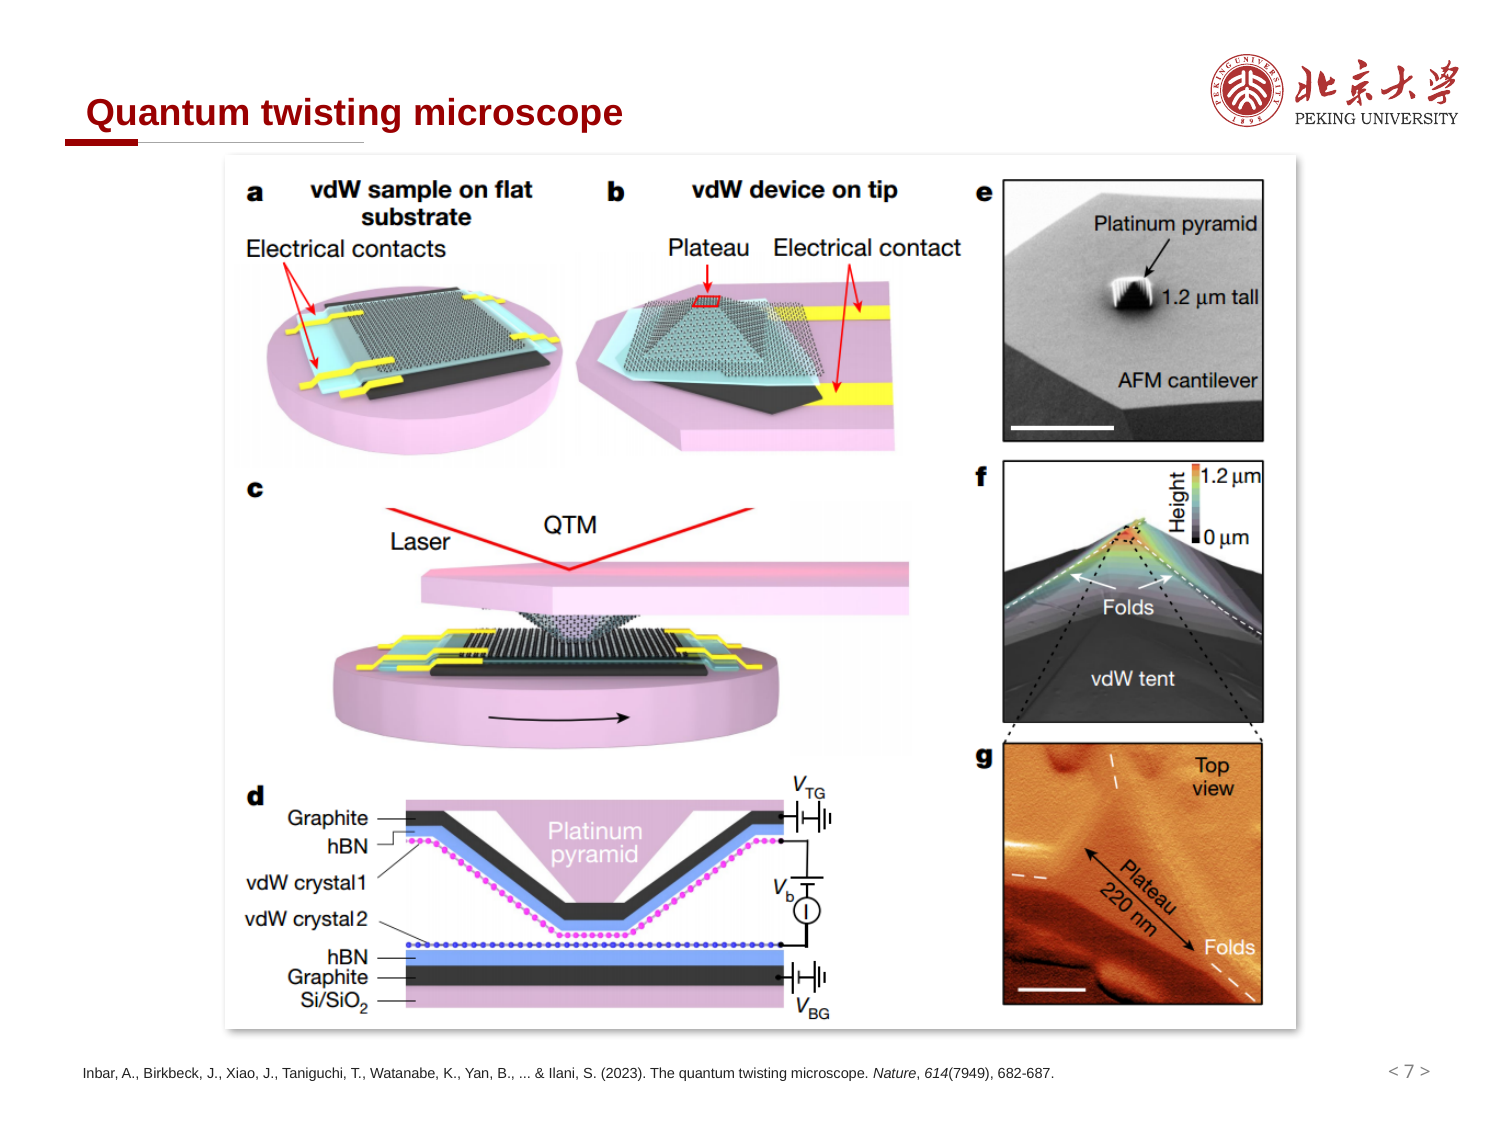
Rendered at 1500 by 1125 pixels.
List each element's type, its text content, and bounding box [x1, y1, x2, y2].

text_box < 7 > [1107, 1048, 1446, 1097]
text_box Inbar, A., Birkbeck, J., Xiao, J., Taniguchi, T., Watanabe, K., Yan, B., ... & Ilani, S. (2023). The quantum twisting microscope. Nature, 614(7949), 682-687. [67, 1057, 1228, 1090]
picture [225, 155, 1296, 1029]
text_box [1210, 54, 1459, 128]
text_box Quantum twisting microscope [70, 39, 1186, 142]
